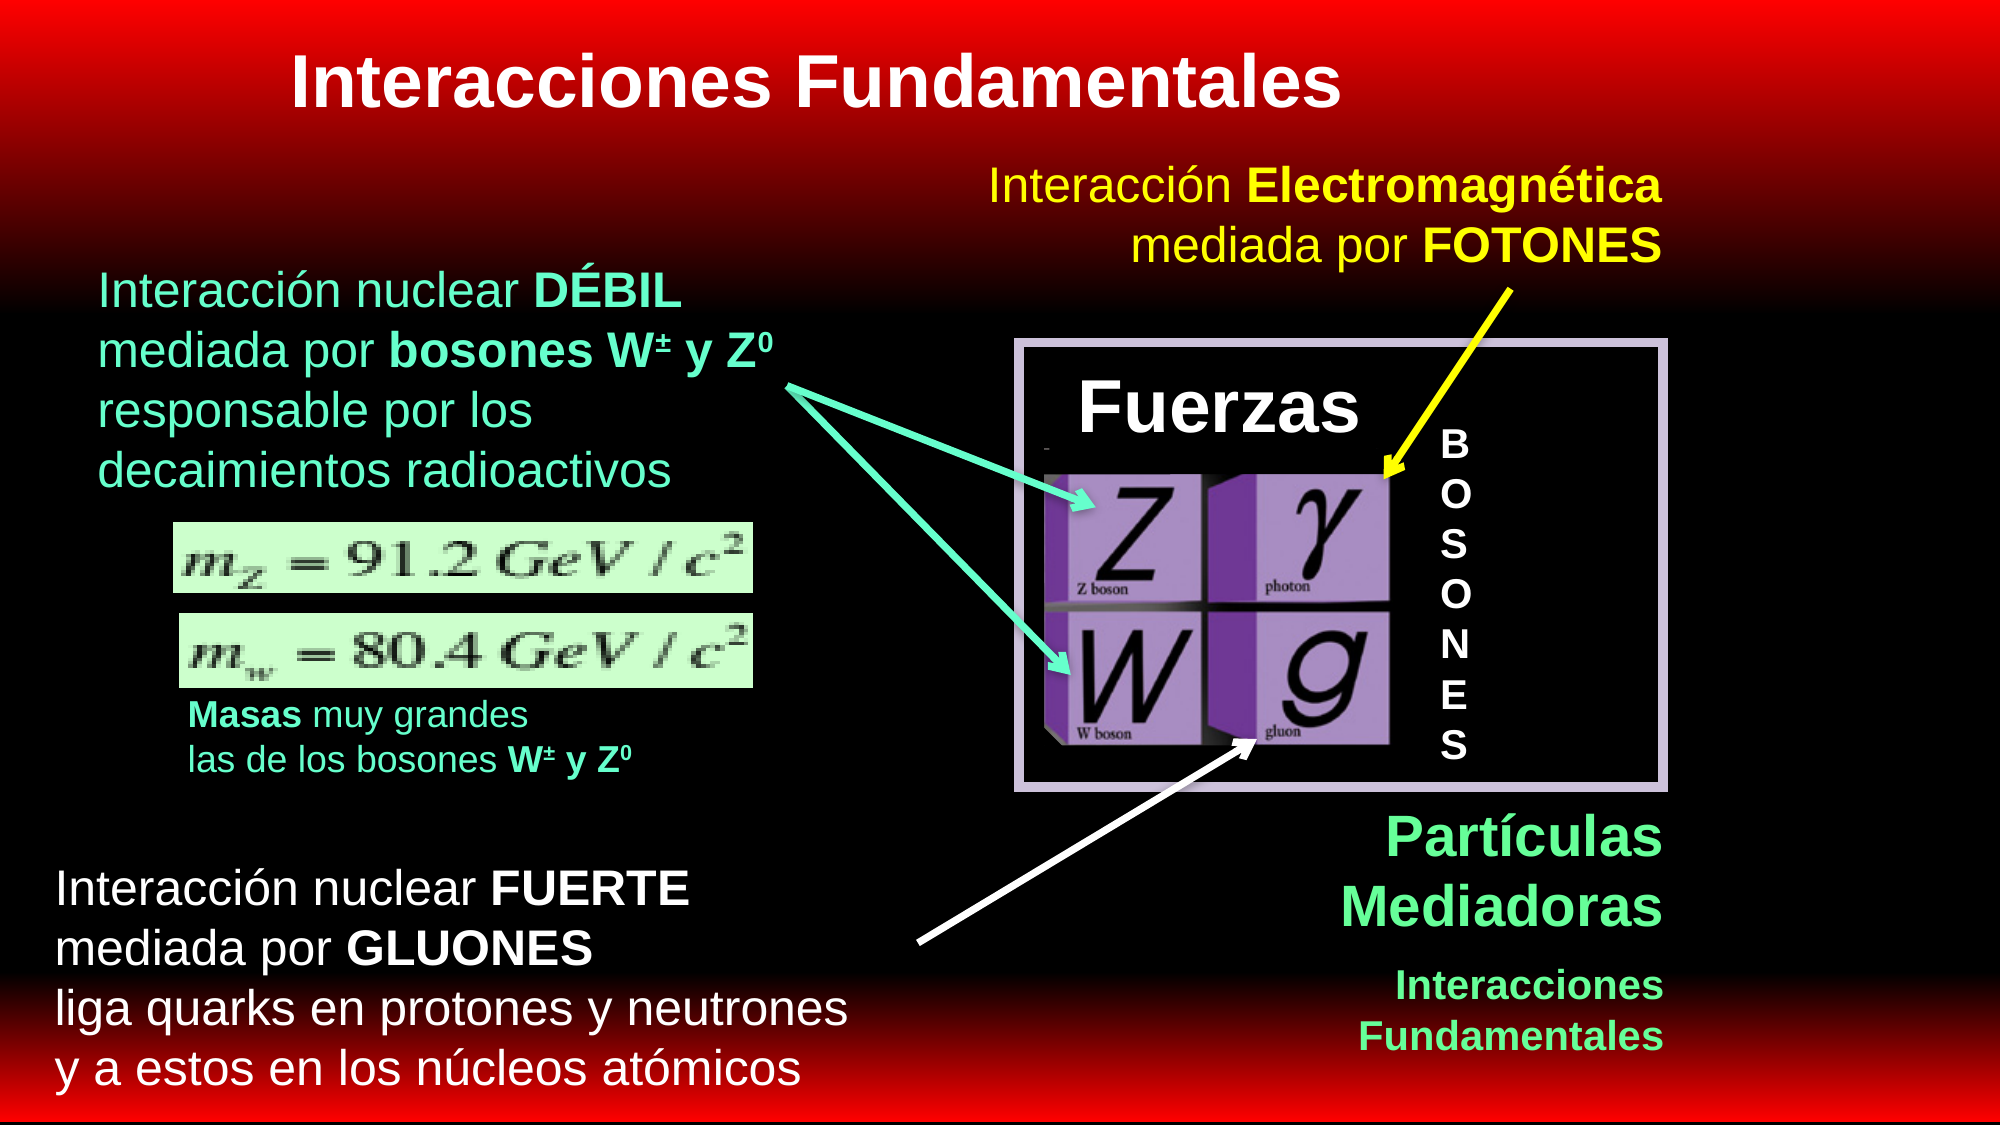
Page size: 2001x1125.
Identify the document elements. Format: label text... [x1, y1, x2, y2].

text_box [172, 521, 754, 594]
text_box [786, 385, 1096, 508]
text_box [1516, 342, 1663, 348]
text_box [1023, 349, 1682, 1069]
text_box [917, 738, 1258, 944]
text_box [178, 612, 754, 689]
text_box Interacción nuclear FUERTE mediada por GLUONES liga quarks en protones y neutrones y a estos en los núcleos atómicos [39, 847, 1125, 1103]
text_box [1018, 342, 1378, 354]
text_box Interacción Electromagnética mediada por FOTONES [972, 145, 1678, 280]
text_box [0, 972, 2000, 1122]
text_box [786, 515, 1072, 676]
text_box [1383, 288, 1511, 480]
text_box [0, 0, 2000, 313]
text_box Masas muy grandes las de los bosones W± y Z0 [172, 682, 777, 787]
text_box Interacciones Fundamentales [275, 24, 1360, 130]
text_box Interacción nuclear DÉBIL mediada por bosones W± y Z0 responsable por los decaimientos radioactivos [82, 249, 1008, 505]
